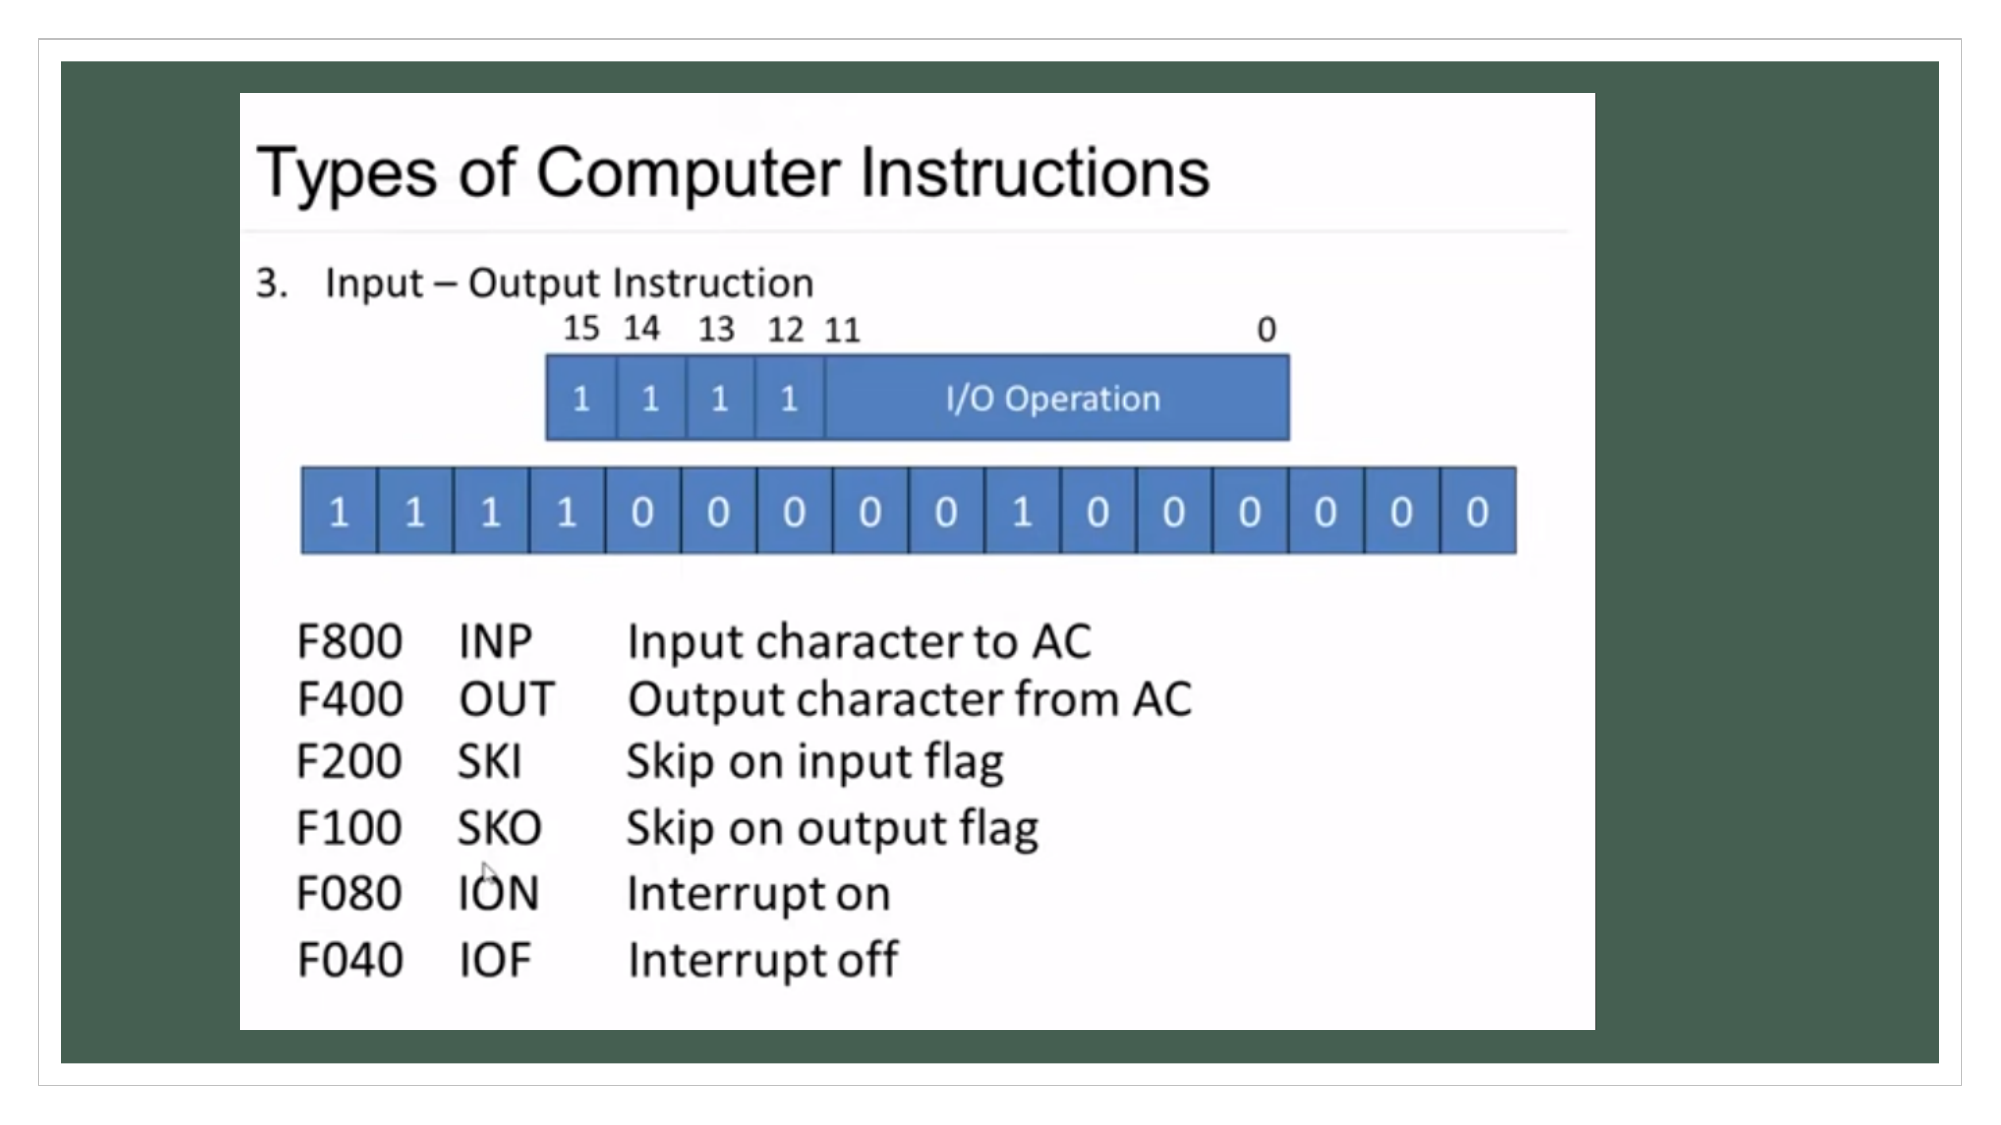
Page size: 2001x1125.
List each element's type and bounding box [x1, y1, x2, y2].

list [239, 93, 1597, 1030]
